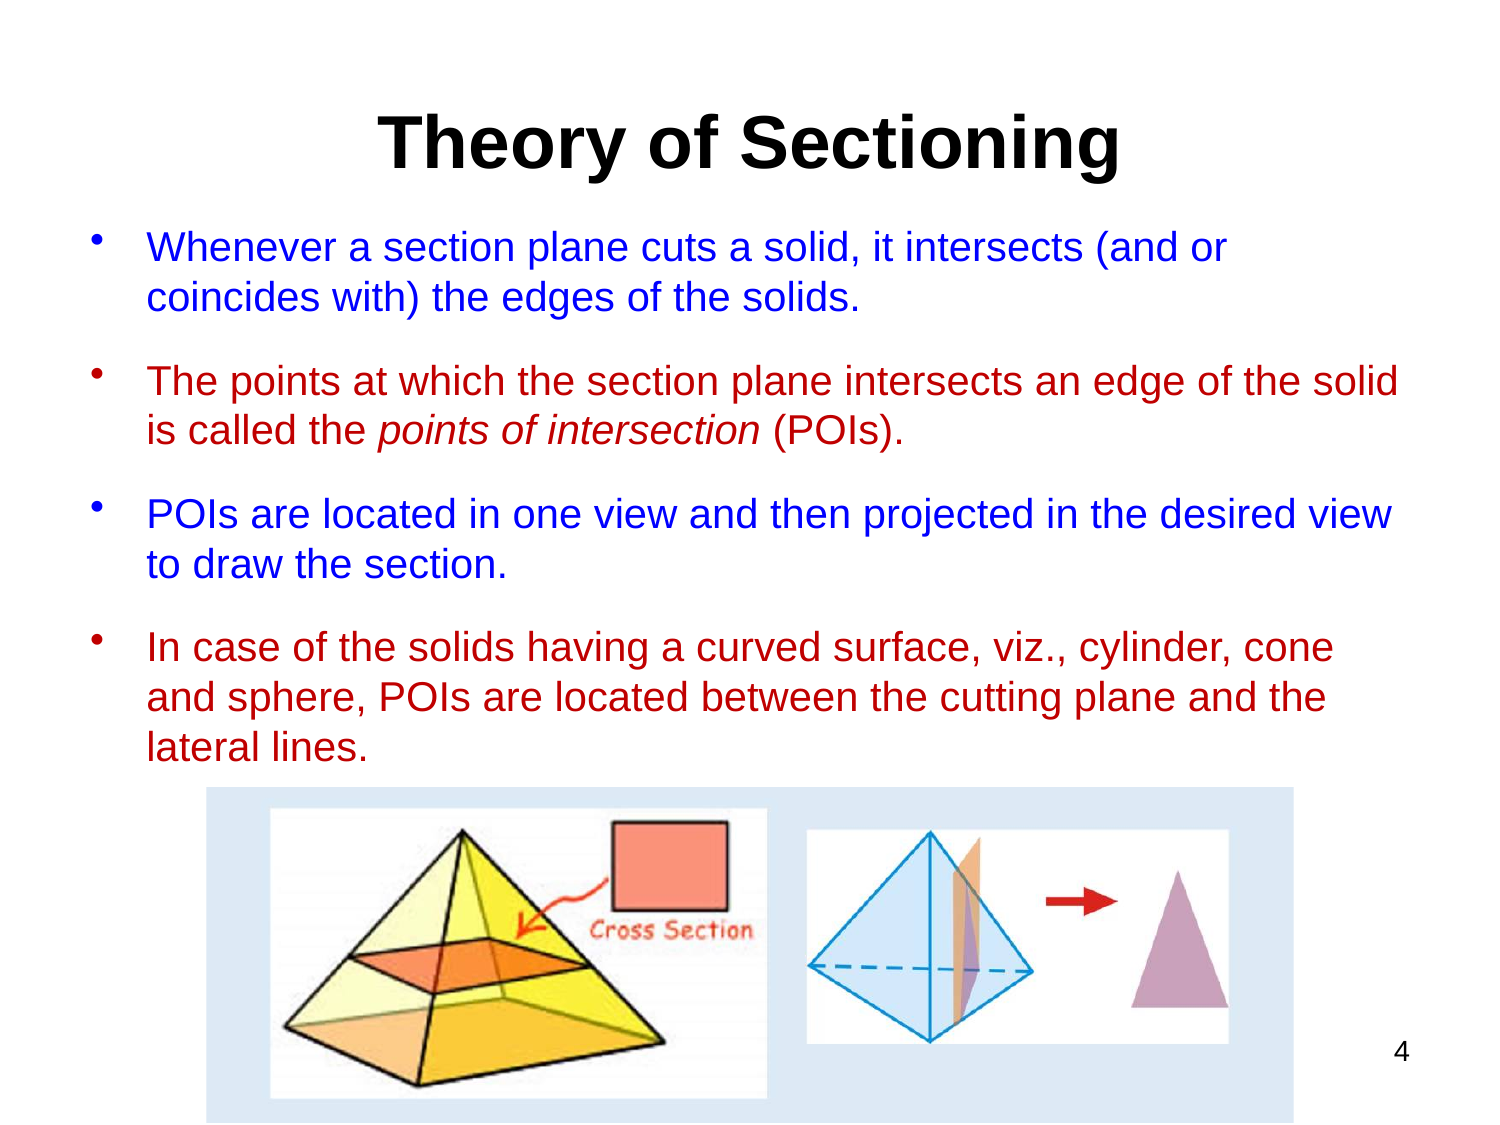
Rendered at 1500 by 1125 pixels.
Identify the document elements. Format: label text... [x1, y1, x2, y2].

picture [206, 786, 1294, 1123]
list Whenever a section plane cuts a solid, it intersects (and or coincides with) the edges of the solids. The points at which the section plane intersects an edge of the solid is called the points of intersection (POIs). POIs are located in one view and then projected in the desired view to draw the section. In case of the solids having a curved surface, viz., cylinder, cone and sphere, POIs are located between the cutting plane and the lateral lines. [75, 212, 1425, 955]
slide_number 4 [1294, 1024, 1425, 1103]
title Theory of Sectioning [75, 45, 1425, 212]
